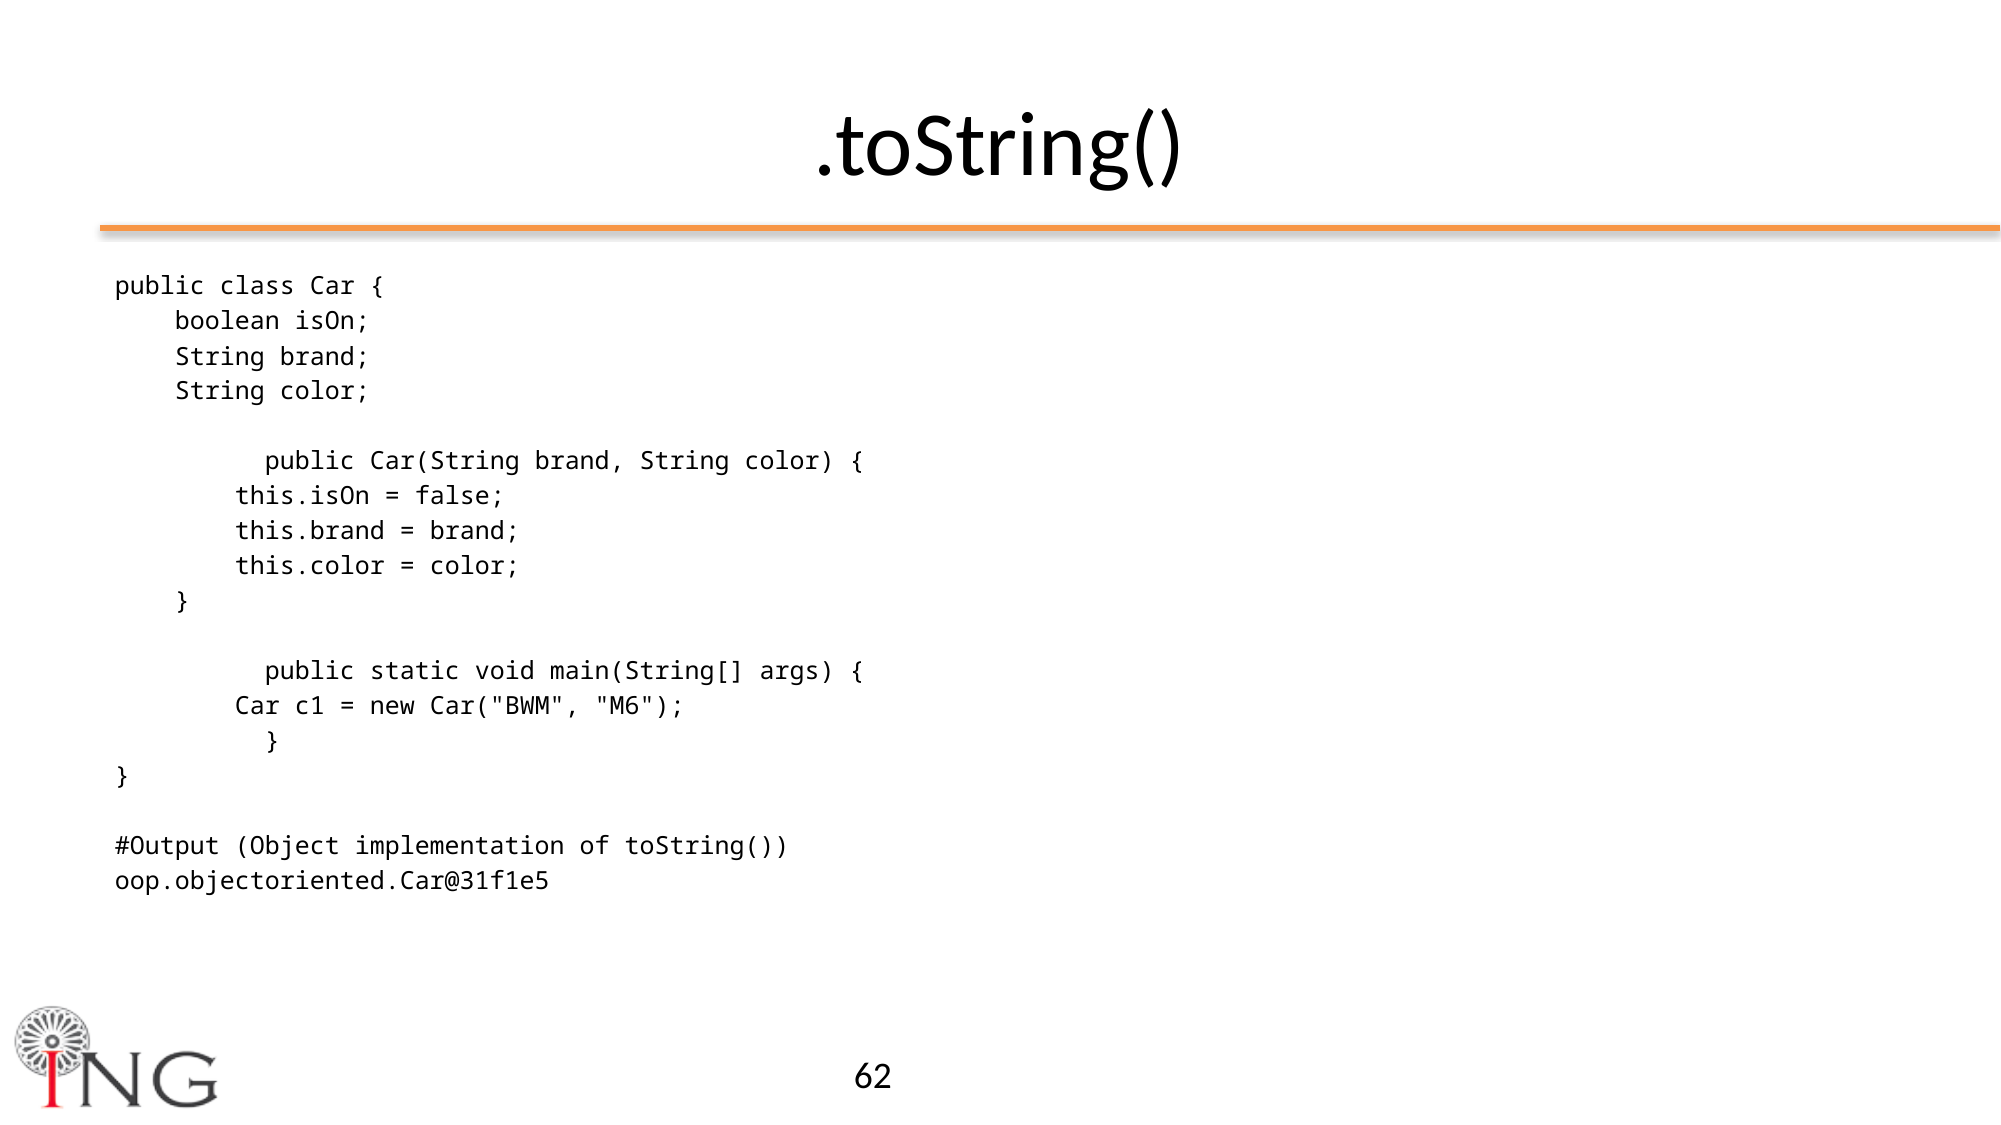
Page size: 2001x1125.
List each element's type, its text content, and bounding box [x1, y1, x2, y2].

slide_number 62 [839, 1043, 1900, 1104]
title .toString() [99, 45, 1900, 233]
picture [0, 987, 244, 1125]
list public class Car { boolean isOn; String brand; String color; public Car(String brand, String color) { this.isOn = false; this.brand = brand; this.color = color; } public static void main(String[] args) { Car c1 = new Car("BWM", "M6"); } } #Output (Object implementation of toString()) oop.objectoriented.Car@31f1e5 [99, 262, 1900, 1005]
